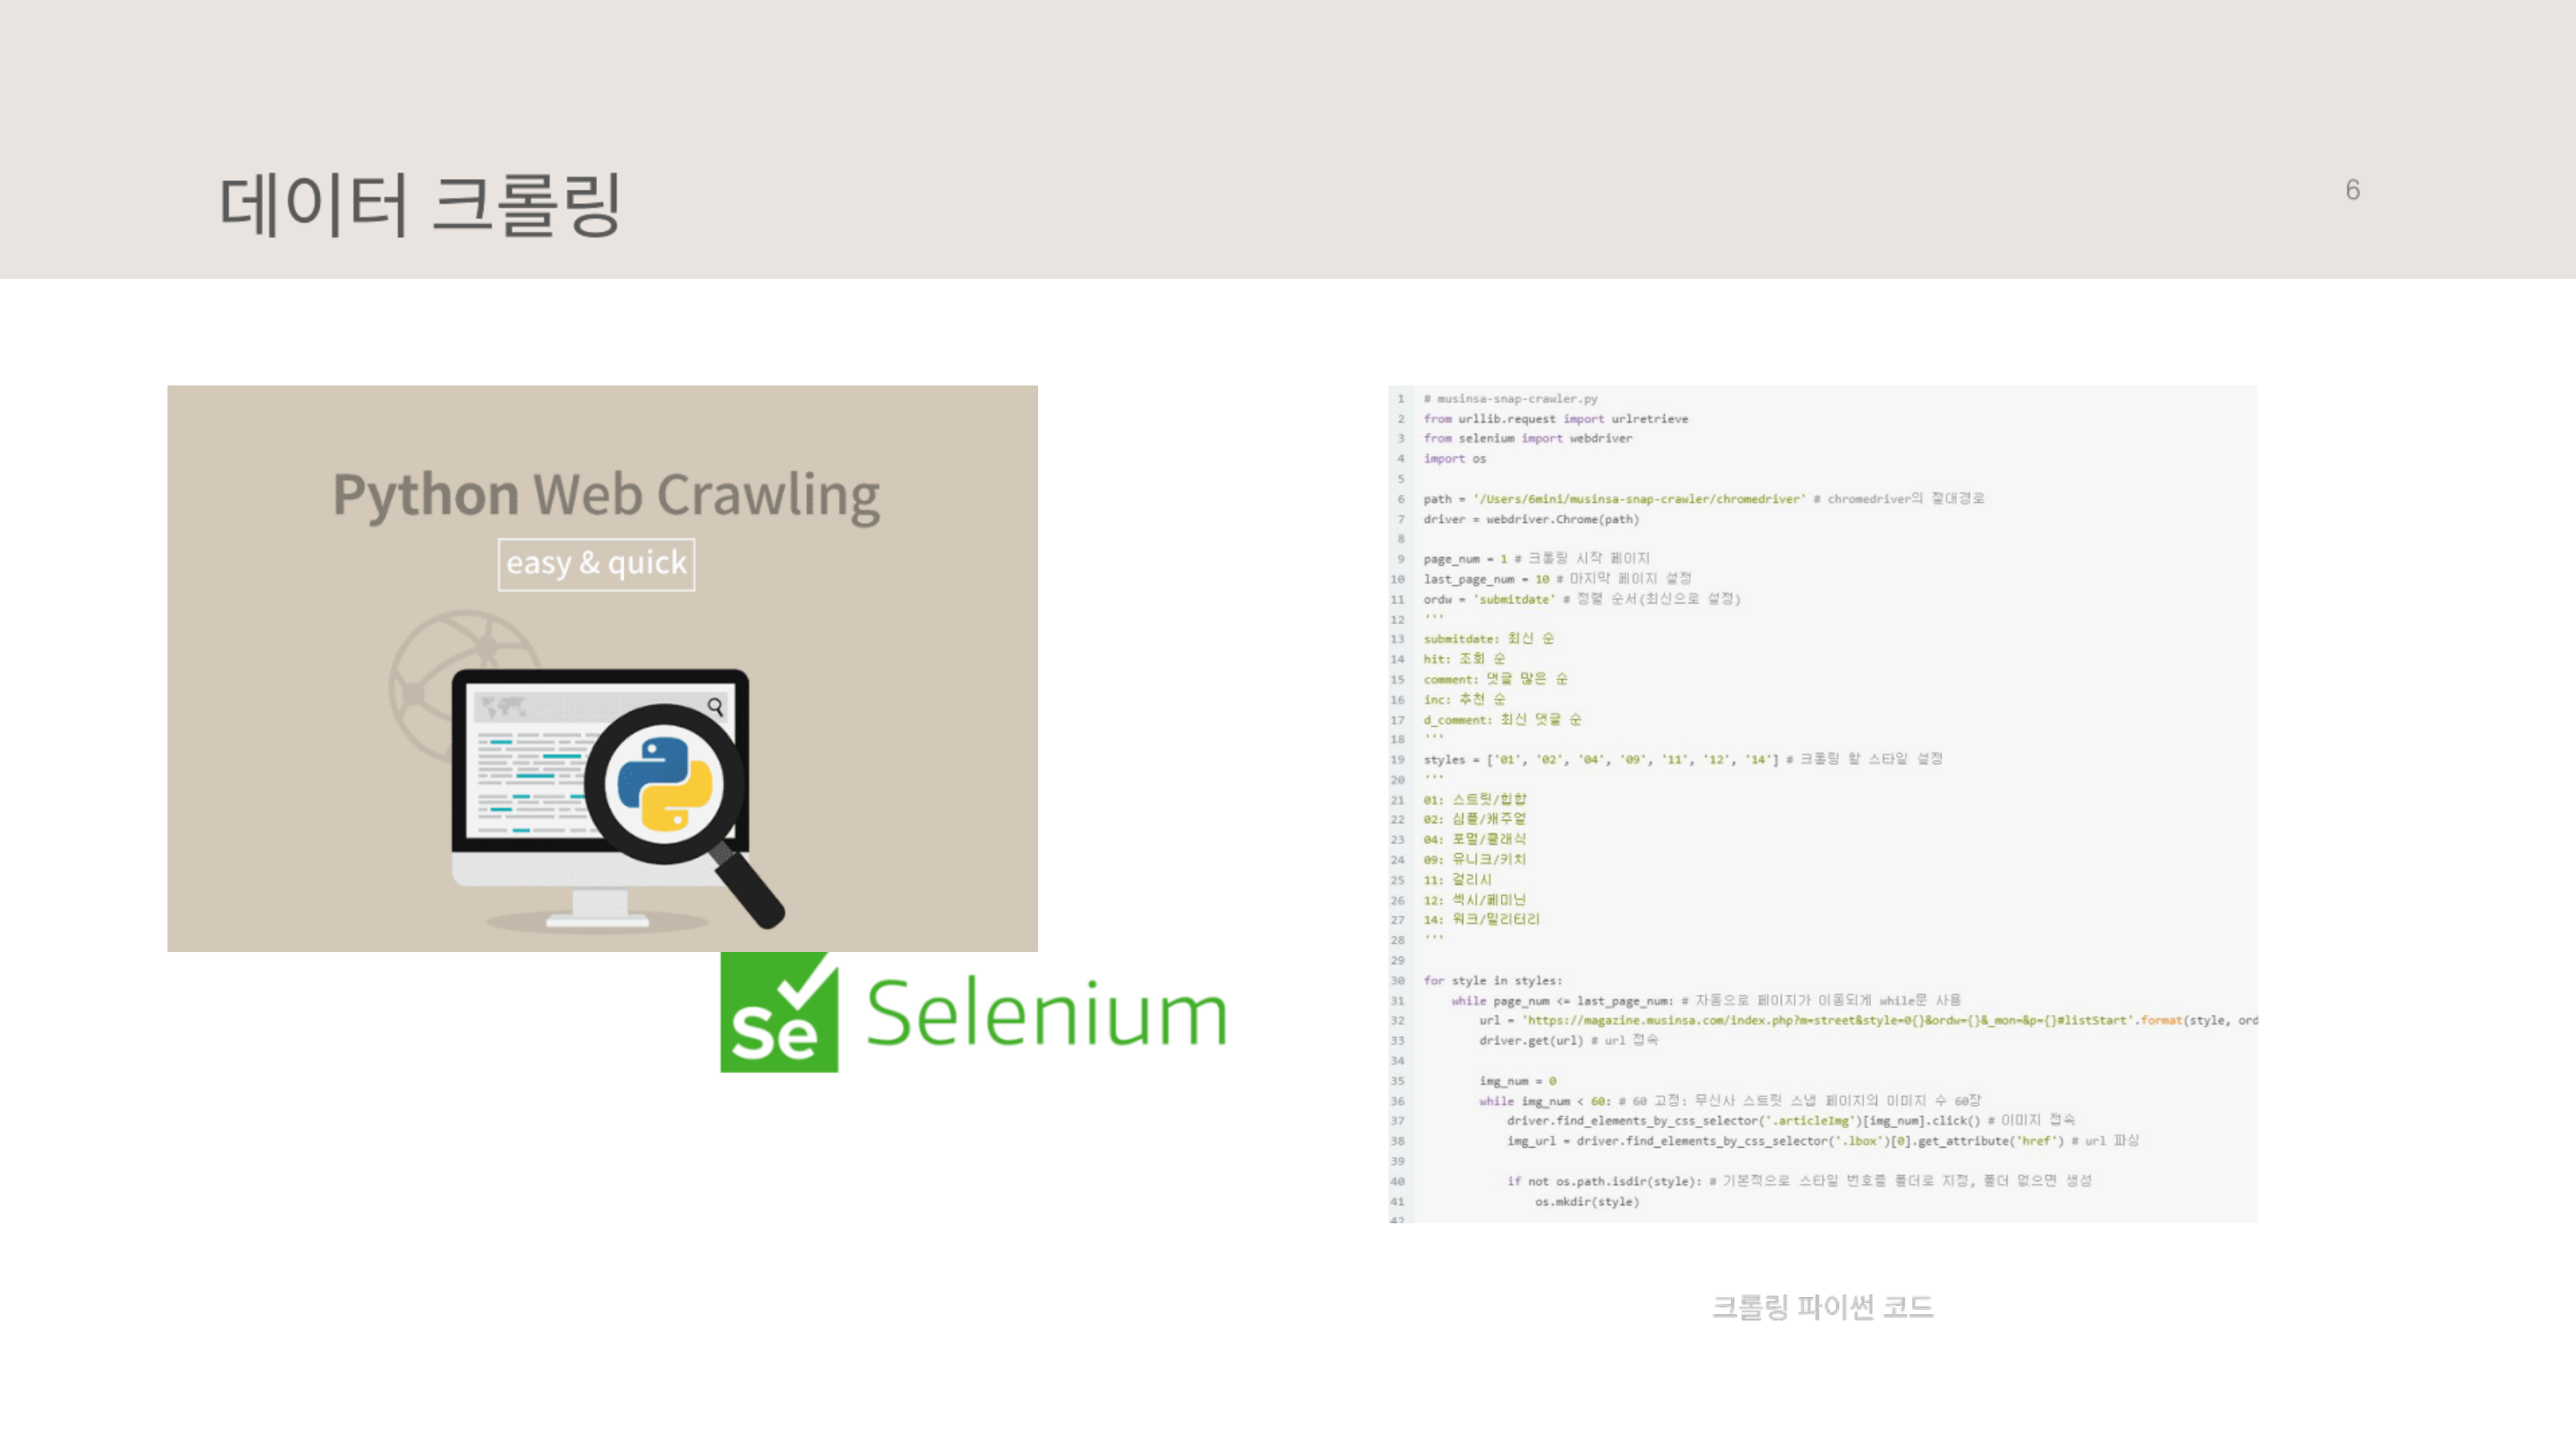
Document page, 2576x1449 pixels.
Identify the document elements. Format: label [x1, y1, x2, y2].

picture [2338, 160, 2386, 228]
text_box [167, 385, 1038, 953]
text_box [0, 0, 2576, 279]
text_box [550, 804, 1421, 1240]
text_box [1388, 385, 2259, 1224]
picture [1176, 1278, 2225, 1354]
picture [191, 131, 693, 318]
